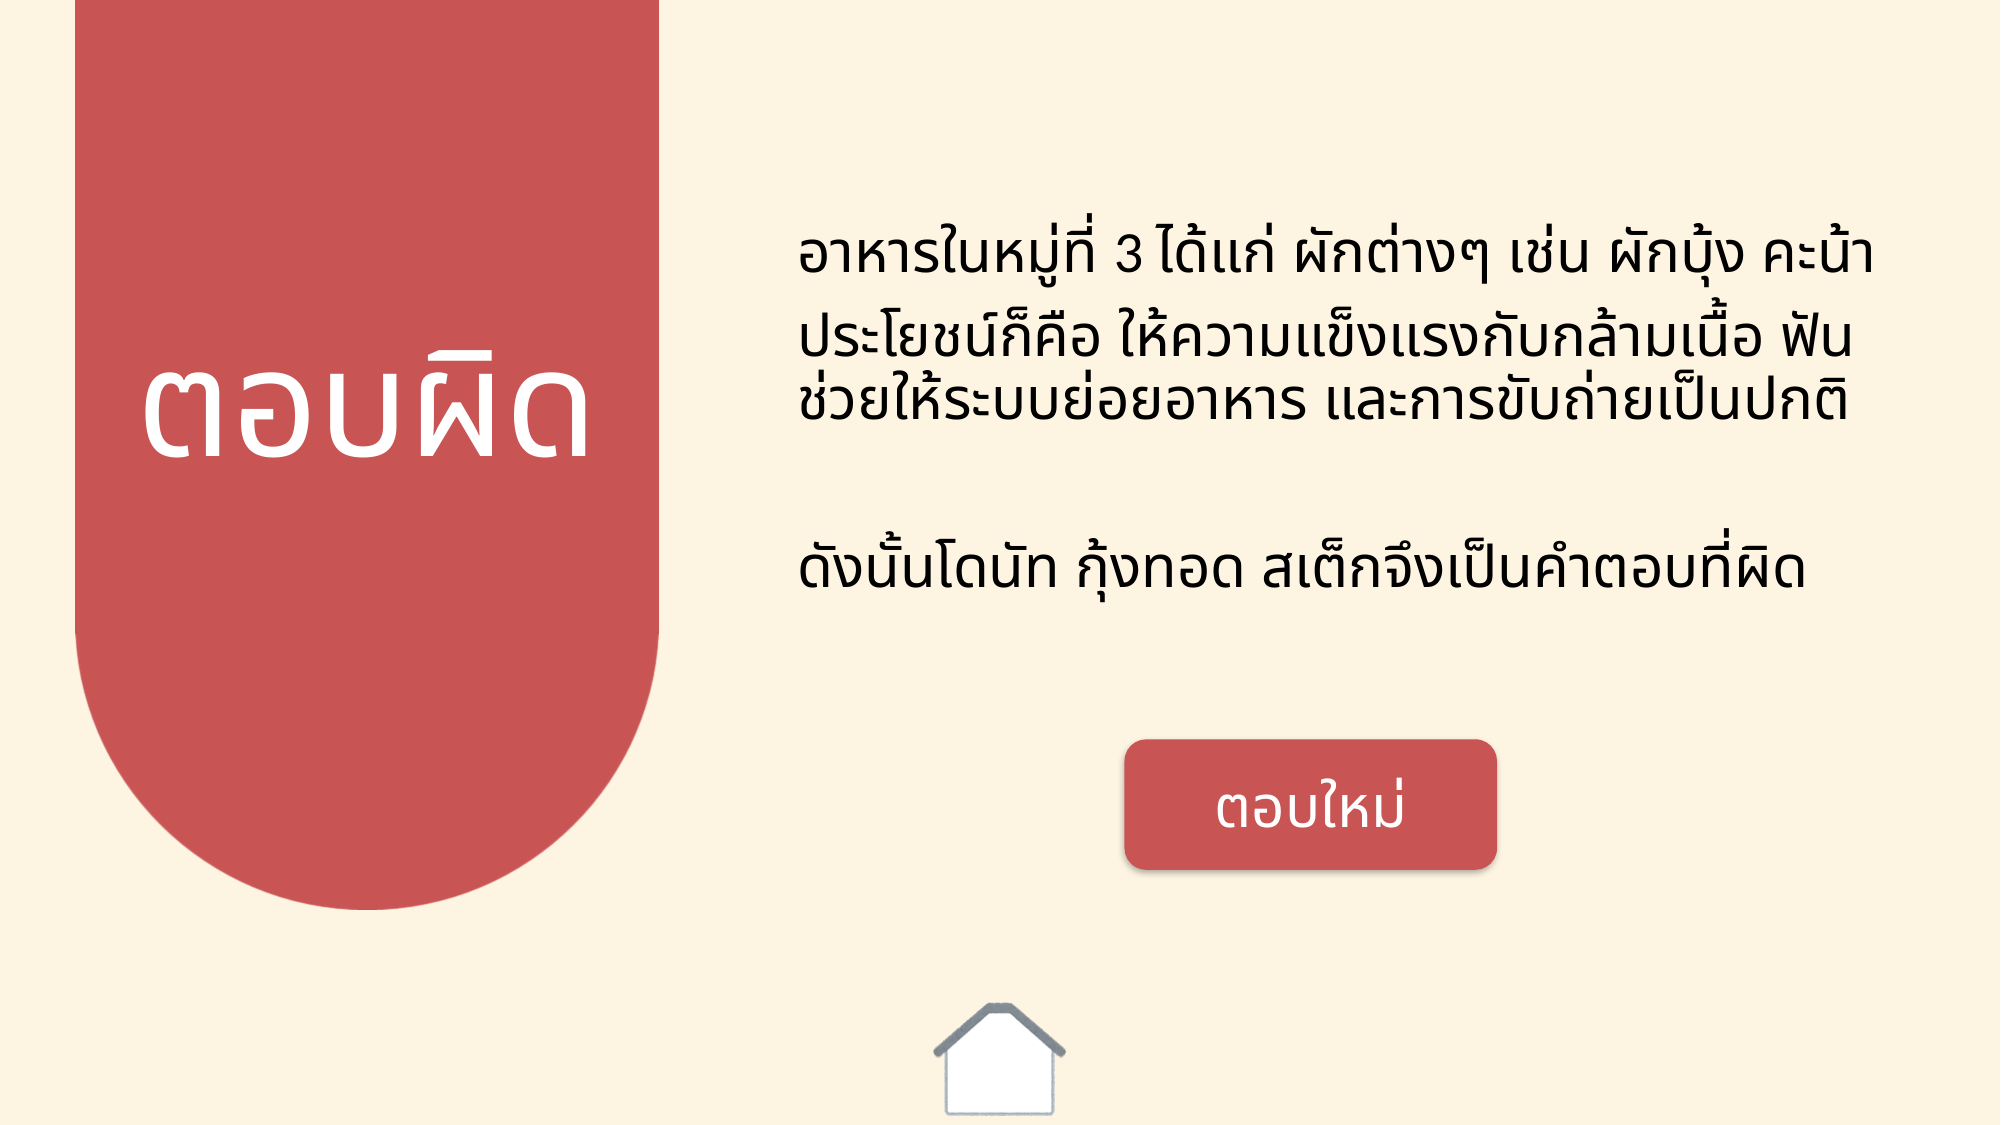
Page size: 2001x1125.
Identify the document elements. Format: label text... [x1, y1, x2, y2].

list อาหารในหมู่ที่ 3 ได้แก่ ผักต่างๆ เช่น ผักบุ้ง คะน้า ประโยชน์ก็คือ ให้ความแข็งแรงกับกล้ามเนื้อ ฟัน ช่วยให้ระบบย่อยอาหาร และการขับถ่ายเป็นปกติ ดังนั้นโดนัท กุ้งทอด สเต็กจึงเป็นคำตอบที่ผิด [782, 215, 1925, 666]
picture [75, 0, 659, 911]
text_box ตอบใหม่ [1123, 738, 1499, 871]
picture [929, 999, 1070, 1119]
